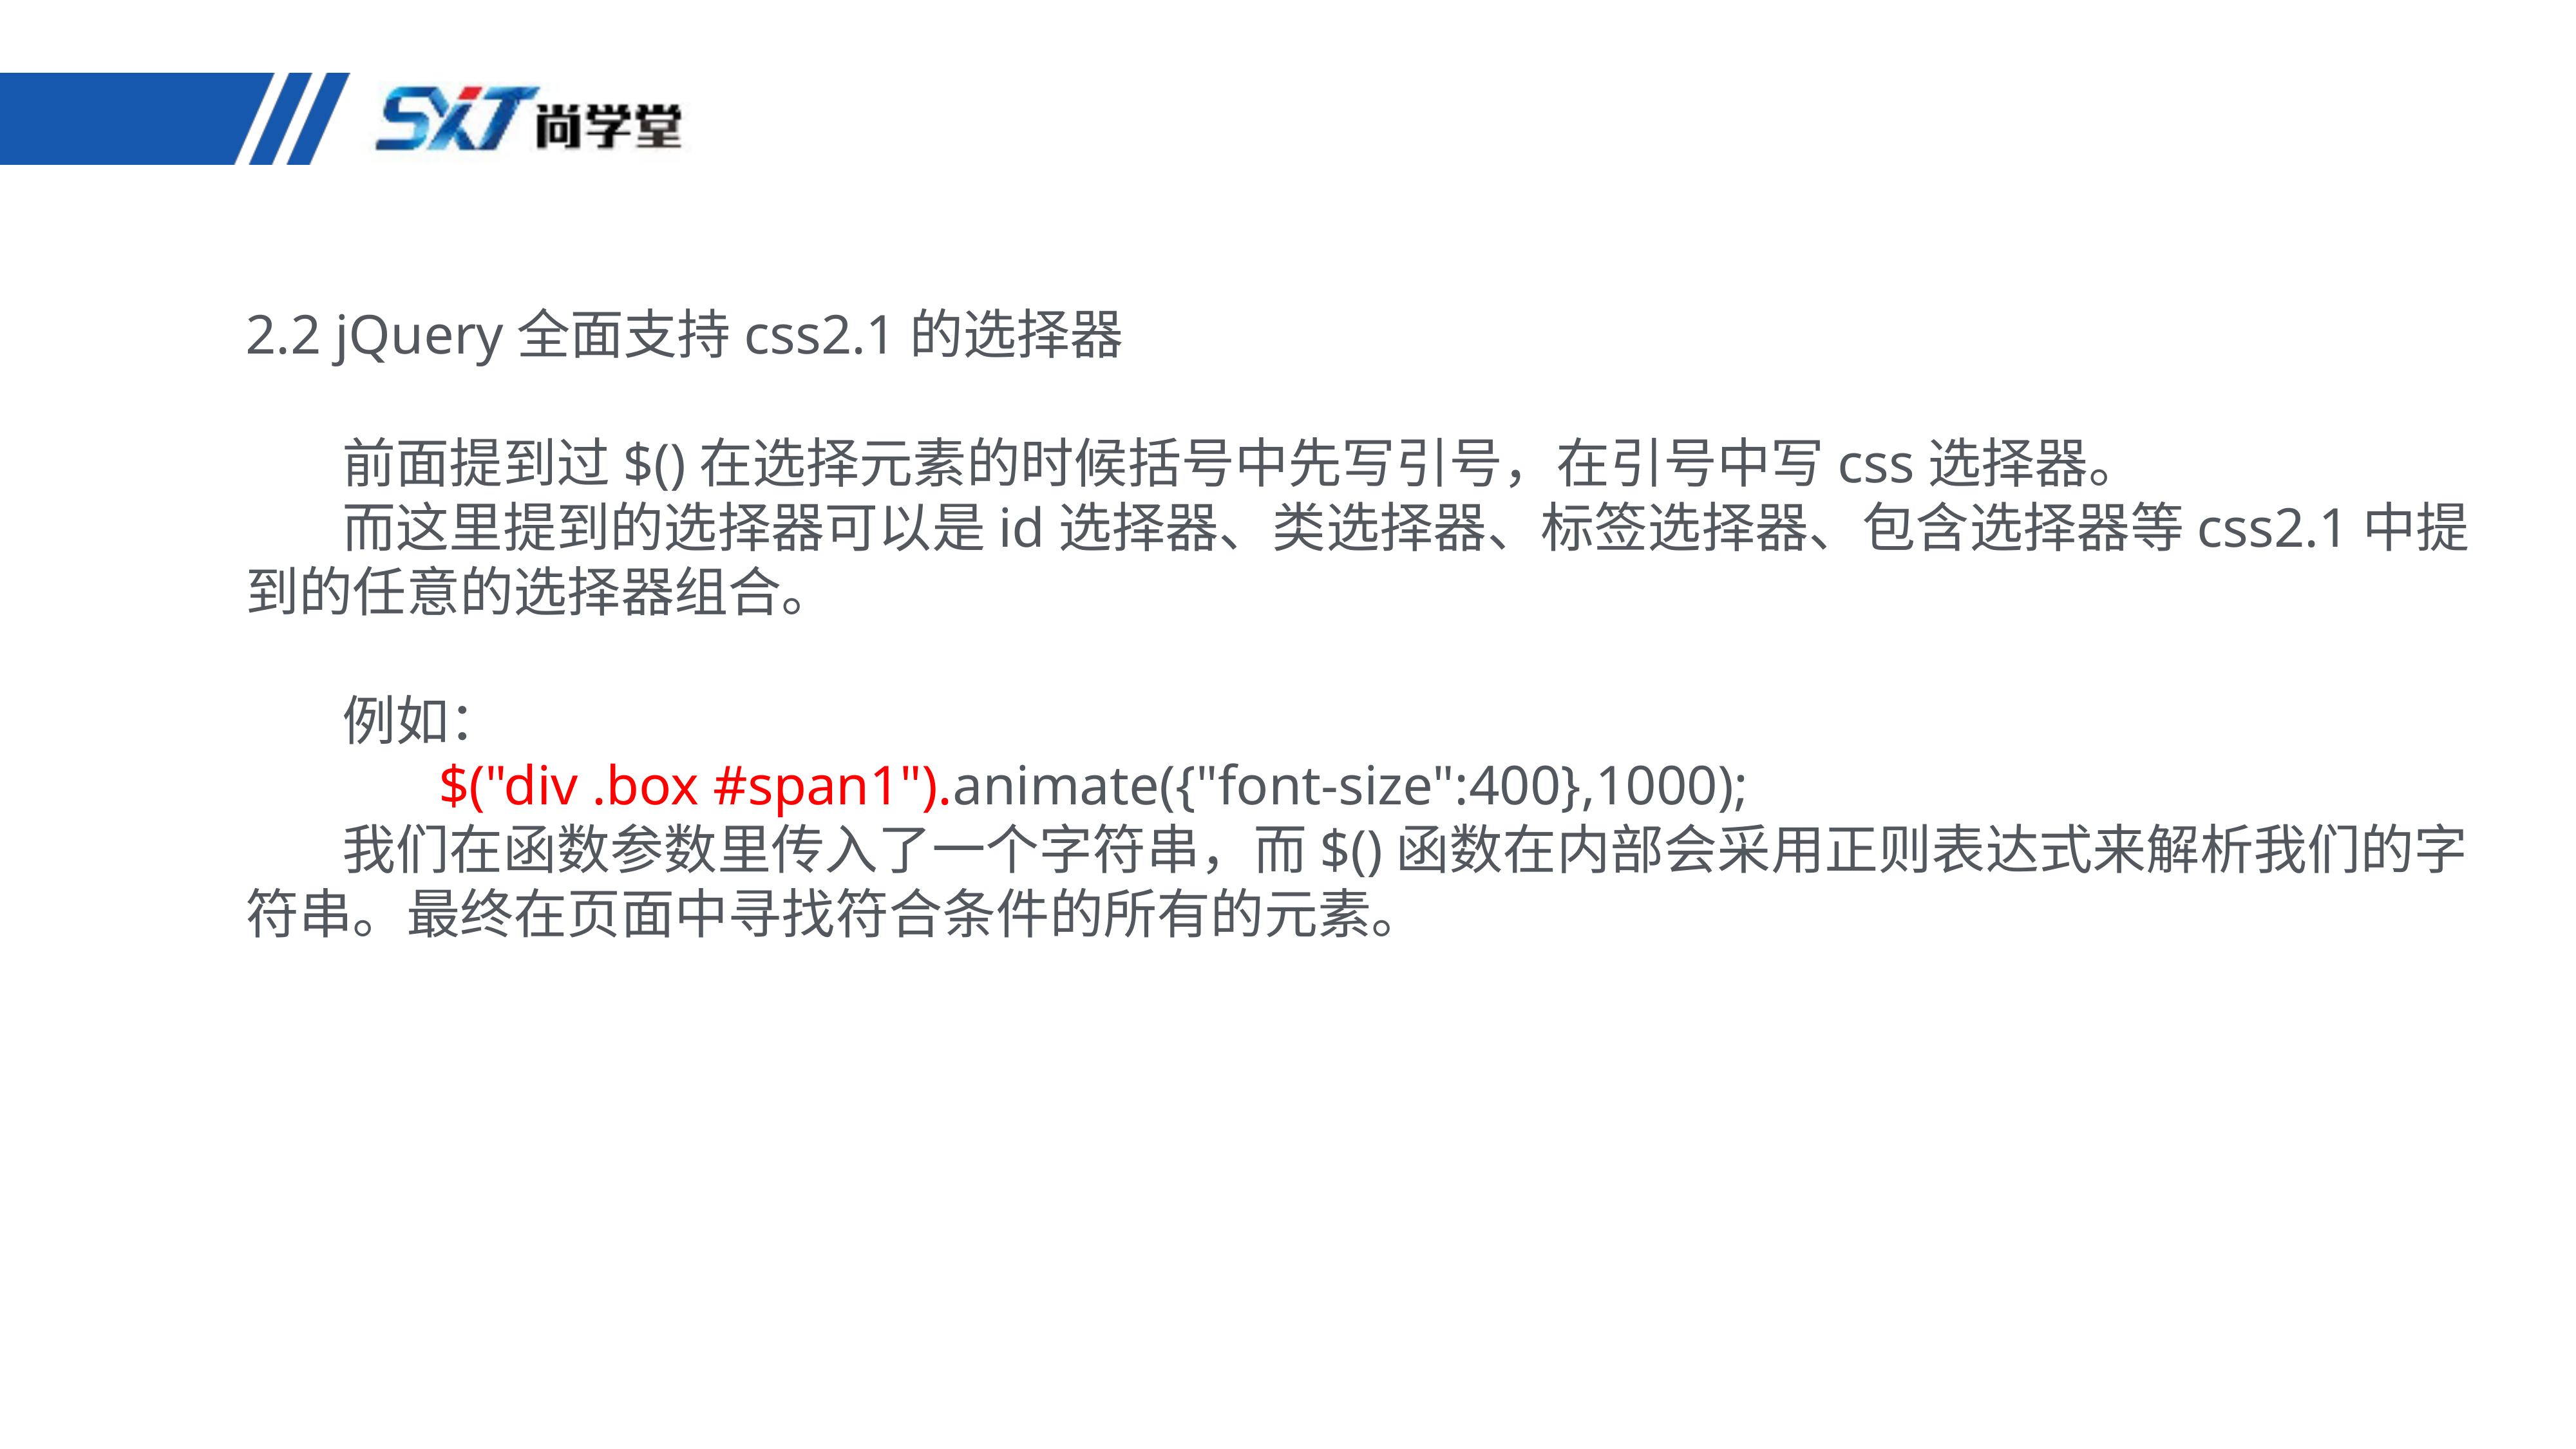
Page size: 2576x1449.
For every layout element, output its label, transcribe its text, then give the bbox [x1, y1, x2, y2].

text_box 2.2 jQuery全面支持css2.1的选择器 前面提到过$()在选择元素的时候括号中先写引号，在引号中写css选择器。 而这里提到的选择器可以是id选择器、类选择器、标签选择器、包含选择器等css2.1中提到的任意的选择器组合。 例如： $("div .box #span1").animate({"font-size":400},1000); 我们在函数参数里传入了一个字符串，而$()函数在内部会采用正则表达式来解析我们的字符串。最终在页面中寻找符合条件的所有的元素。 [236, 295, 2521, 1207]
picture [0, 73, 350, 165]
picture [359, 17, 699, 242]
